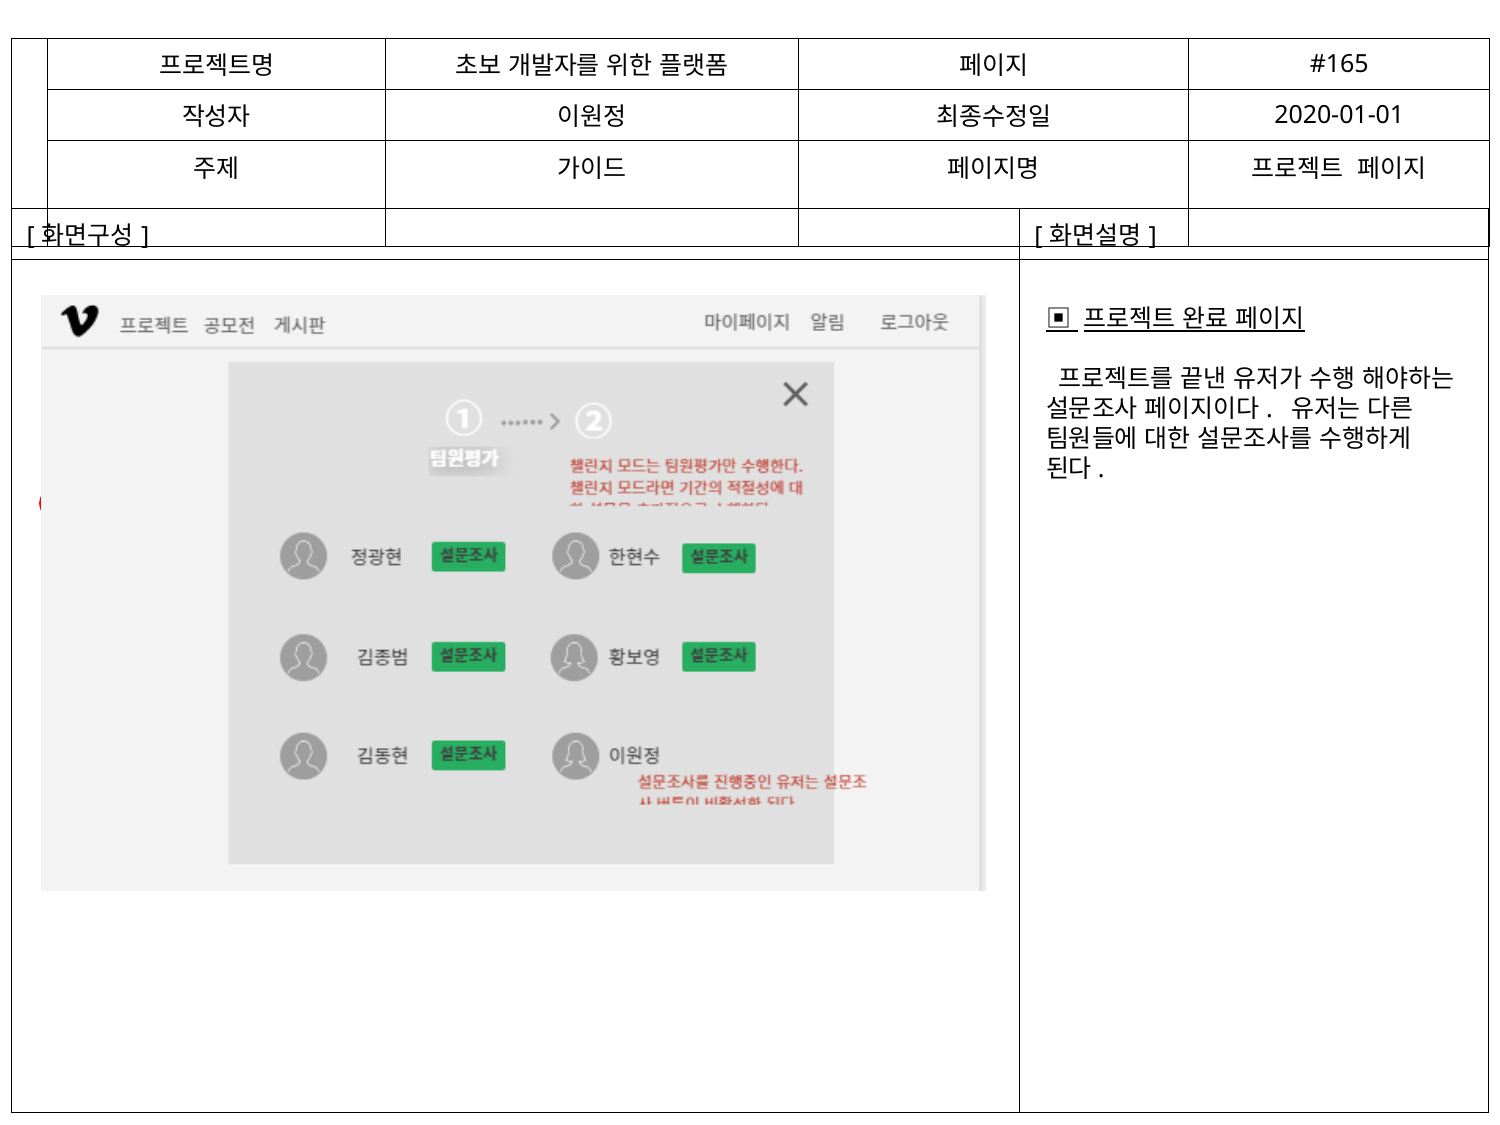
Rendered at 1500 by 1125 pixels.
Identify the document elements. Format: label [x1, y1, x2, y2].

table_cell [1189, 141, 1489, 246]
table_header [12, 247, 1019, 259]
table_cell [1020, 260, 1488, 1112]
table_header [799, 39, 1188, 89]
table_cell [386, 90, 798, 140]
text_box [1031, 295, 1477, 490]
table_cell [48, 90, 385, 140]
table_header [1020, 247, 1488, 259]
table_cell [799, 90, 1188, 140]
table_cell [12, 260, 1019, 1112]
table_cell [386, 141, 798, 246]
table_header [386, 39, 798, 89]
table_cell [799, 141, 1188, 246]
picture [41, 295, 986, 891]
table_header [1189, 39, 1489, 89]
table_cell [48, 141, 385, 246]
table_header [48, 39, 385, 89]
table_header [12, 39, 47, 246]
table_cell [1189, 90, 1489, 140]
